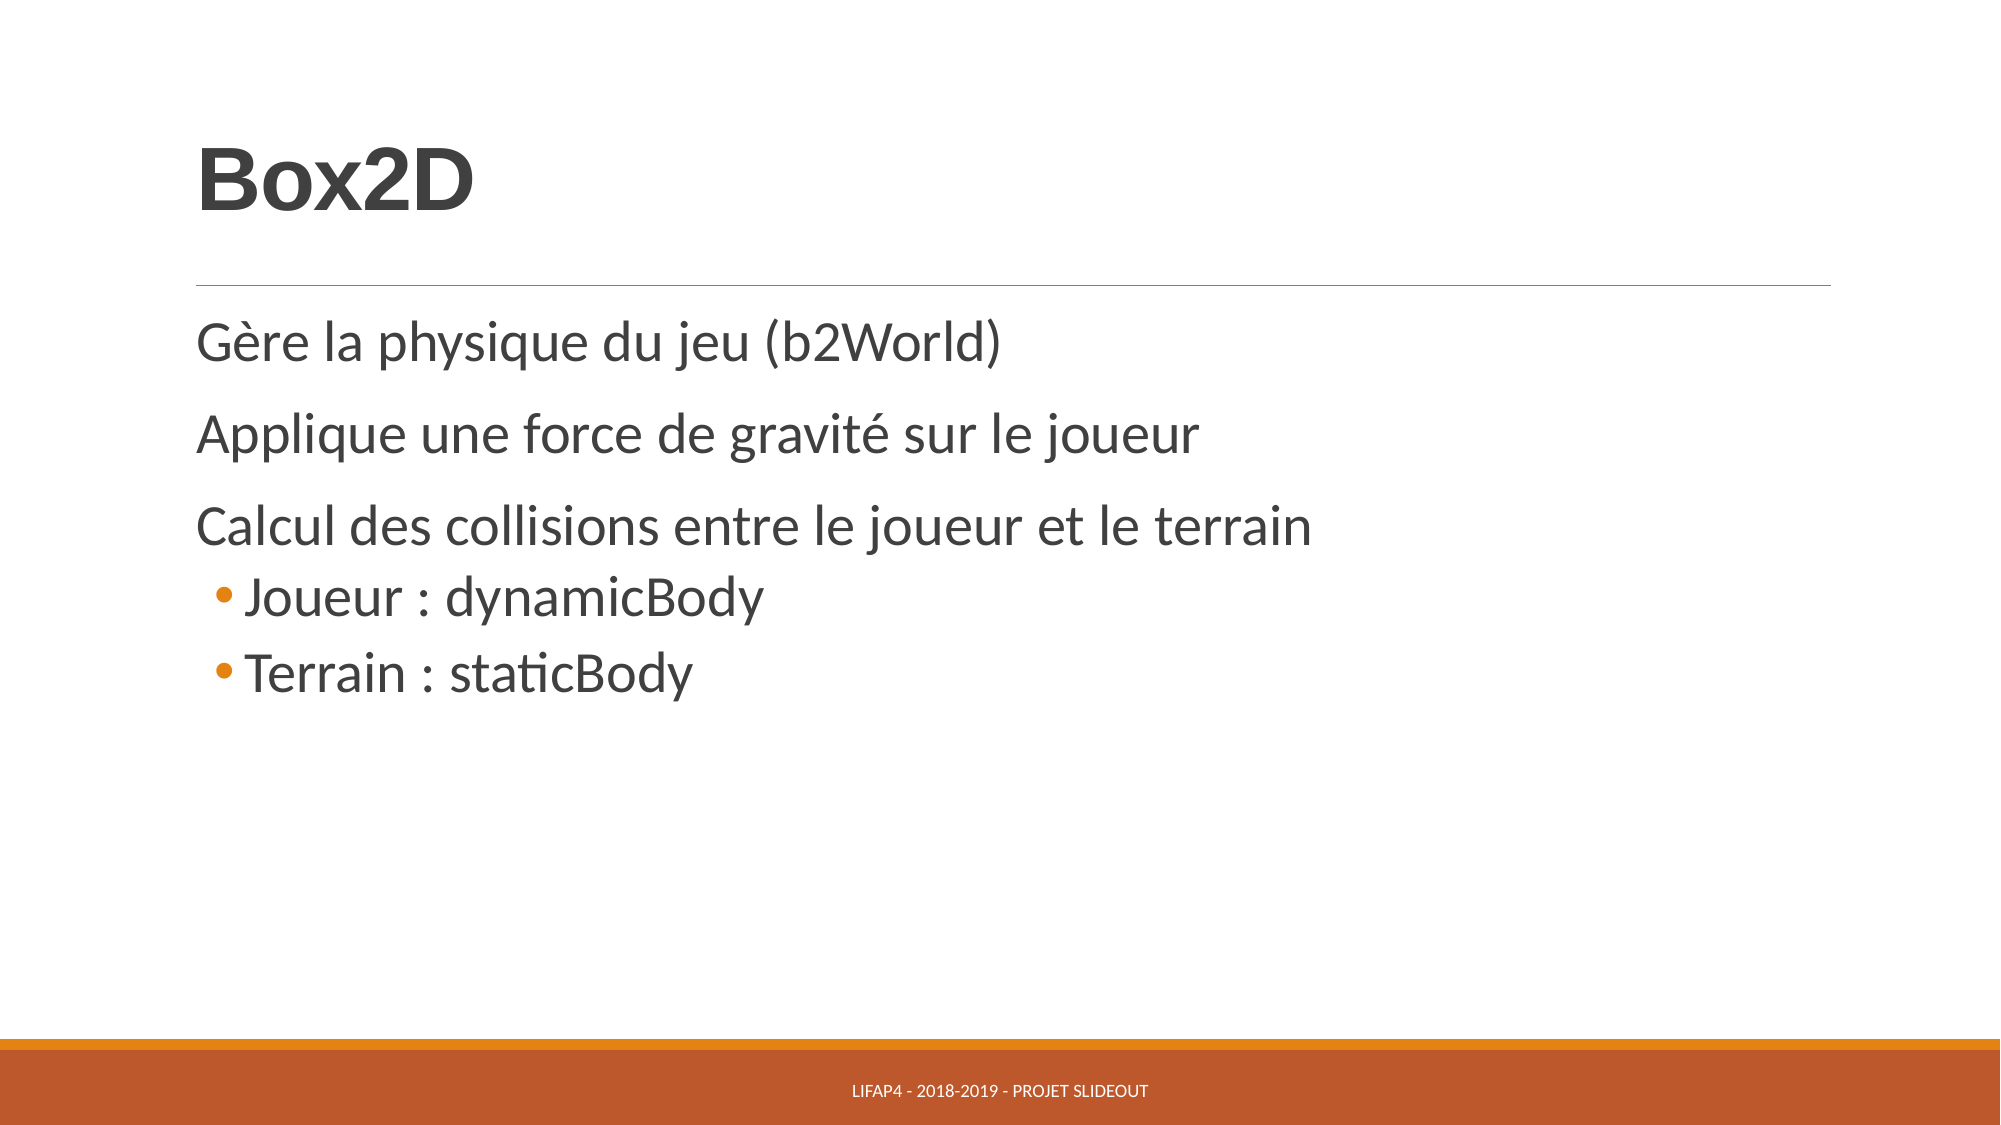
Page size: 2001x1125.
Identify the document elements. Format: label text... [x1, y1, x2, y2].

list Gère la physique du jeu (b2World) Applique une force de gravité sur le joueur Calcul des collisions entre le joueur et le terrain Joueur : dynamicBody Terrain : staticBody [181, 303, 1649, 993]
title Box2D [181, 129, 1724, 237]
footer LIFAP4 - 2018-2019 - Projet Slideout [604, 1059, 1396, 1120]
